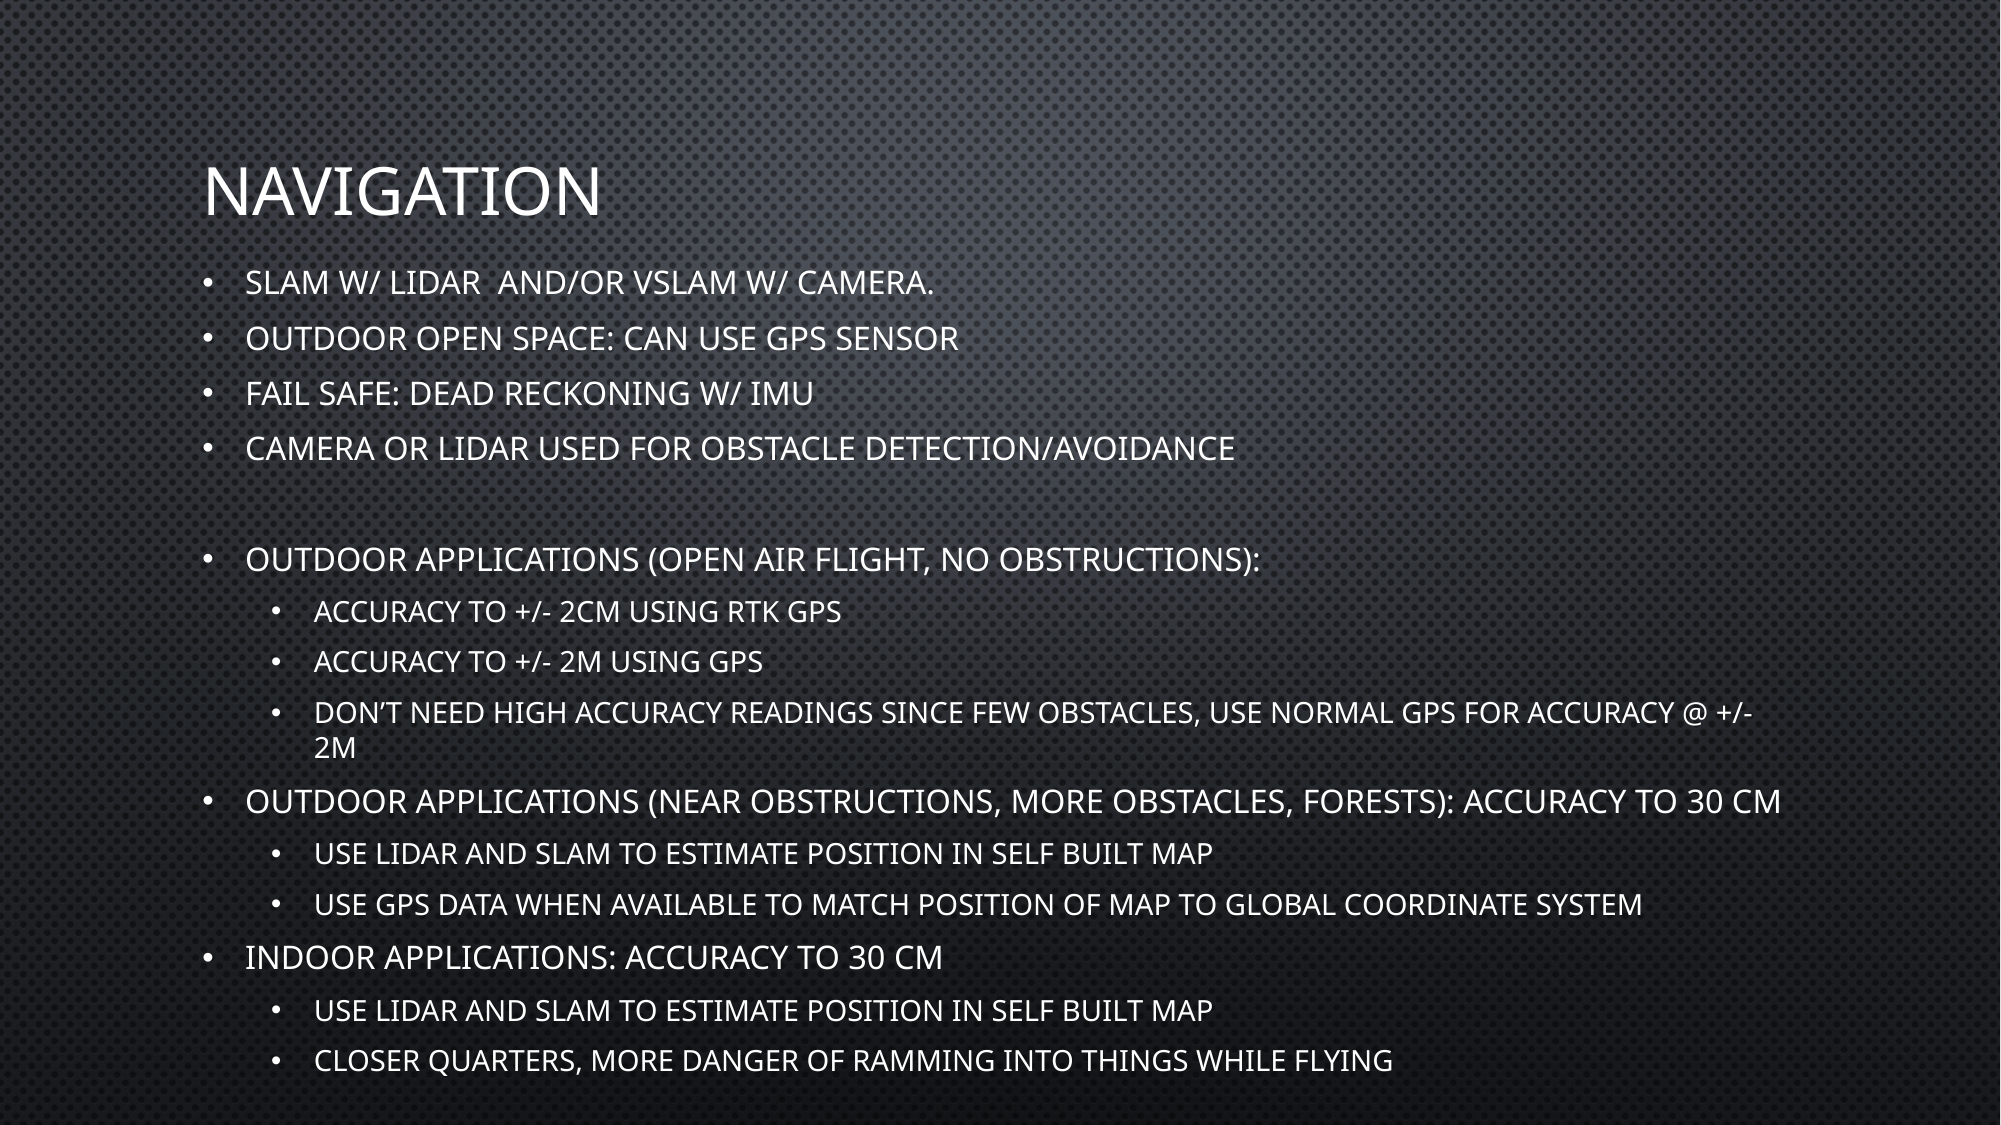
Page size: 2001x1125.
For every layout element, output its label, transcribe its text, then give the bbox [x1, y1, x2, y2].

list SLAM w/ Lidar and/or VSLAM w/ Camera. Outdoor Open Space: Can use GPS sensor Fail safe: Dead Reckoning w/ IMU Camera or Lidar used for Obstacle detection/Avoidance Outdoor applications (Open Air Flight, No Obstructions): accuracy to +/- 2cm using RTK GPS Accuracy to +/- 2m using GPS Don’t need high accuracy readings since few obstacles, use normal GPS for accuracy @ +/- 2m Outdoor Applications (Near Obstructions, More Obstacles, Forests): Accuracy to 30 cm Use Lidar and SLAM to estimate position in self built map Use GPS data when available to match position of map to global coordinate system Indoor applications: Accuracy to 30 cm Use Lidar and SLAM to estimate position in self built map Closer quarters, more danger of ramming into things while flying [187, 240, 1813, 1100]
title Navigation [187, 99, 1813, 240]
